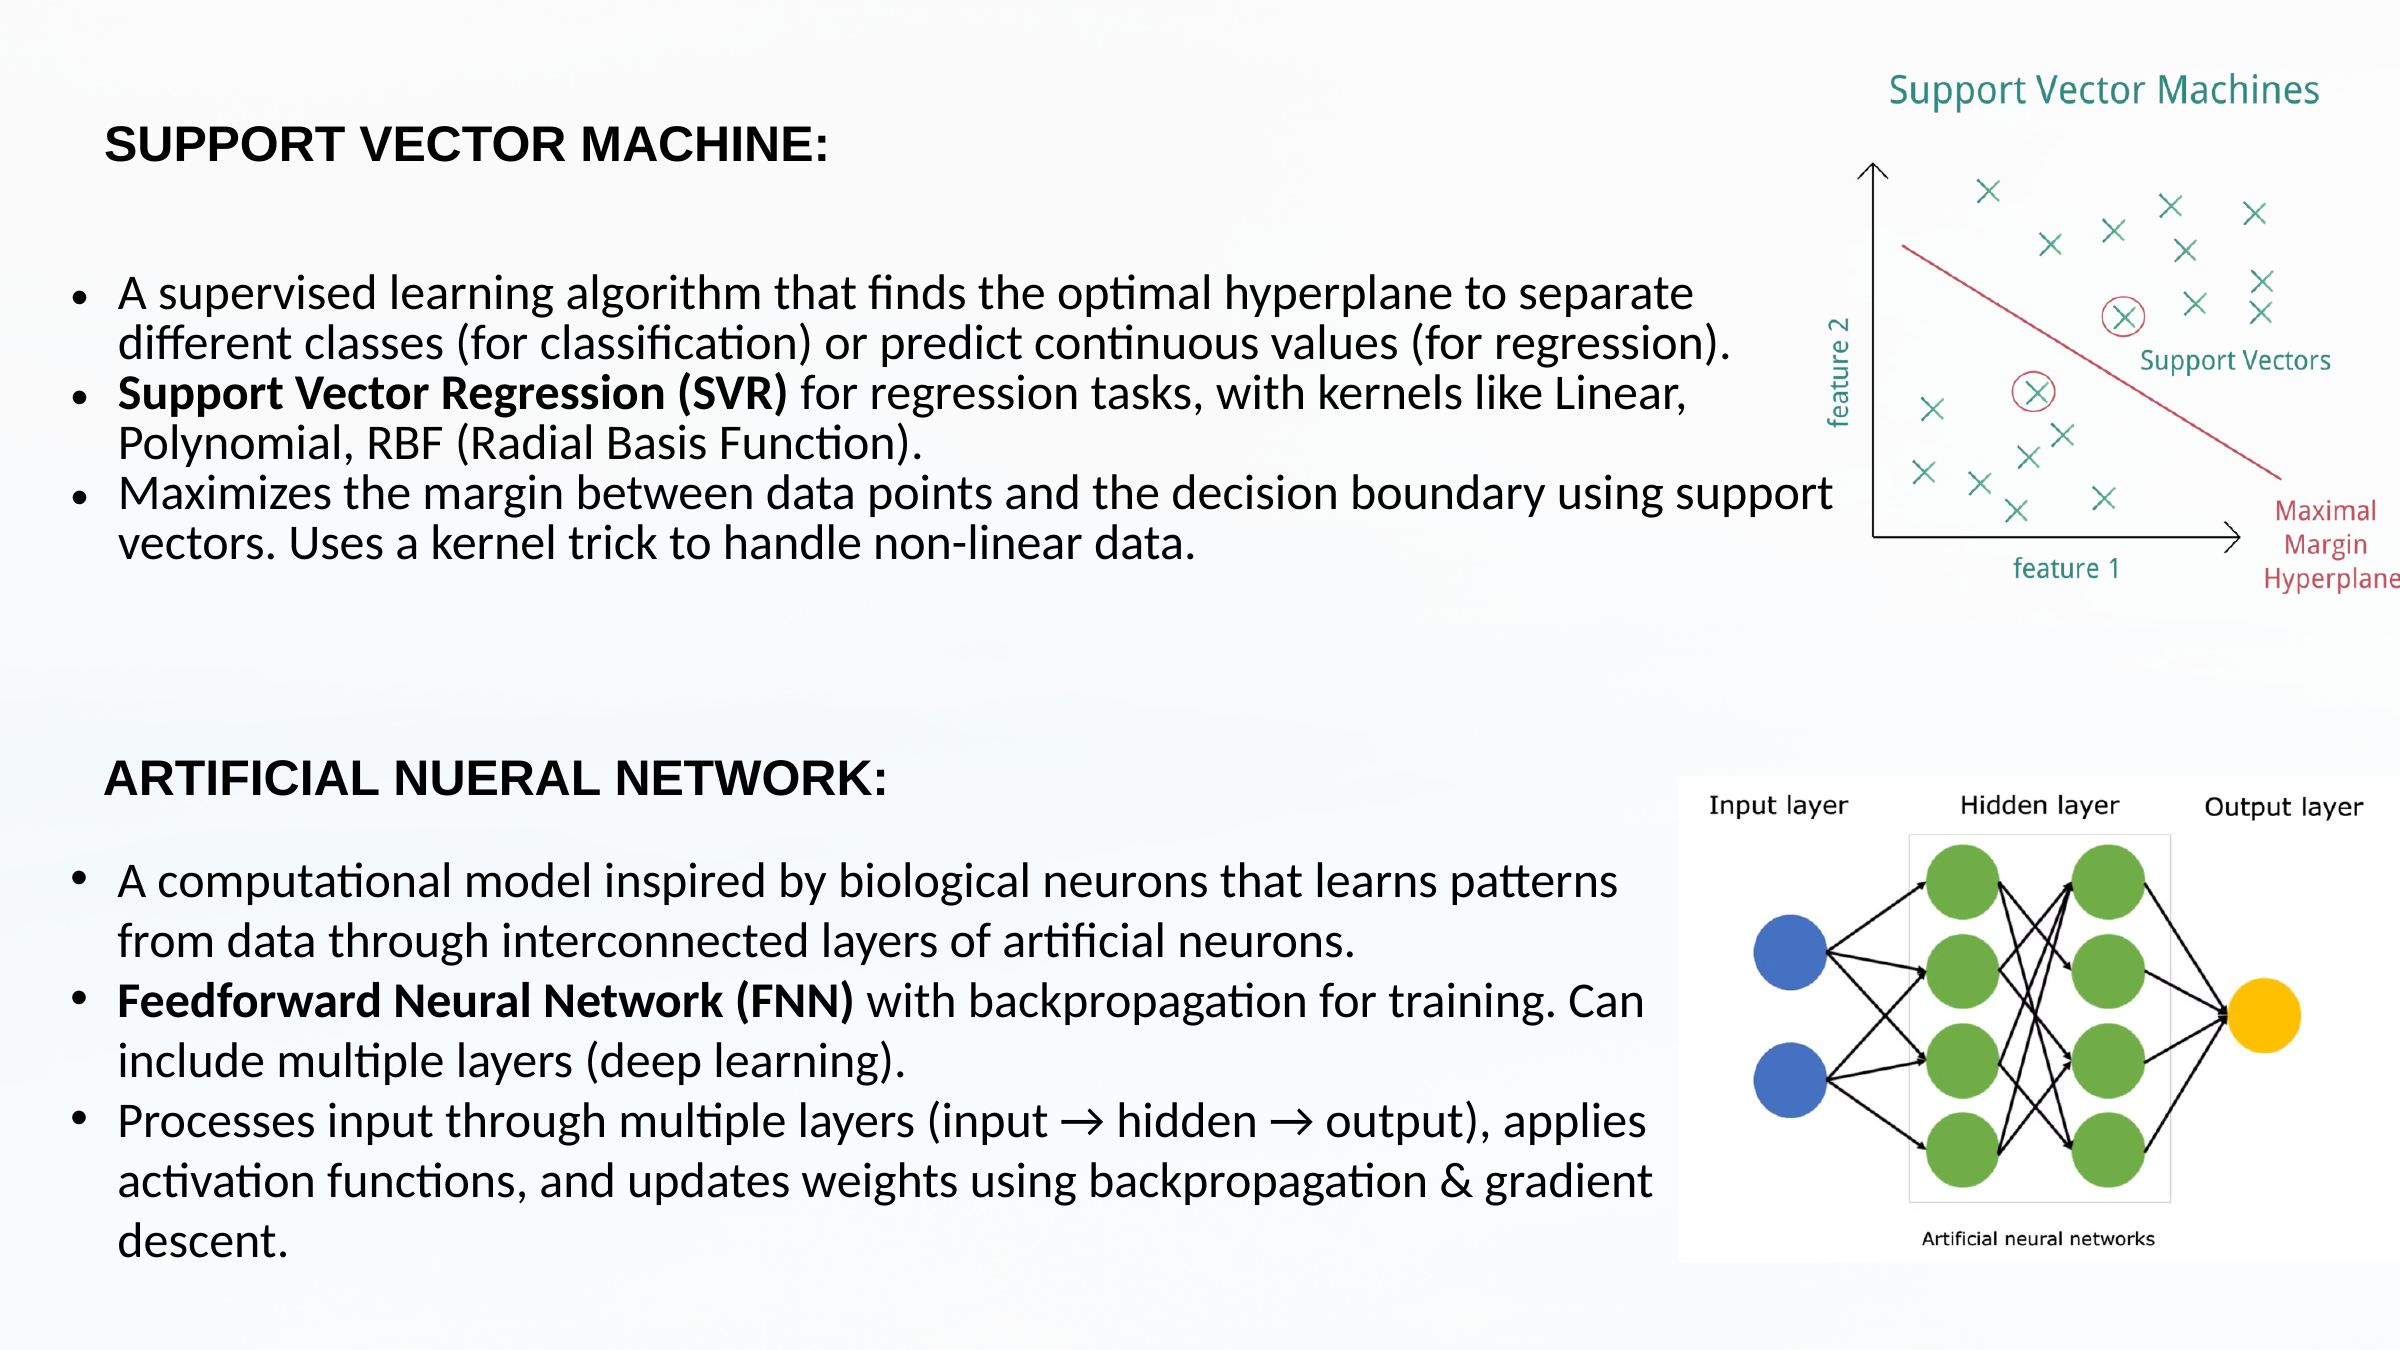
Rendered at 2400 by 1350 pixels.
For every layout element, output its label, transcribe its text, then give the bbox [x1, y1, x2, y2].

picture [1827, 73, 2400, 594]
picture [1679, 776, 2400, 1263]
table_header A supervised learning algorithm that finds the optimal hyperplane to separate different classes (for classification) or predict continuous values (for regression). Support Vector Regression (SVR) for regression tasks, with kernels like Linear, Polynomial, RBF (Radial Basis Function). Maximizes the margin between data points and the decision boundary using support vectors. Uses a kernel trick to handle non-linear data. [56, 180, 1854, 664]
text_box ARTIFICIAL NUERAL NETWORK: [87, 737, 1262, 813]
text_box SUPPORT VECTOR MACHINE: [89, 104, 907, 180]
text_box A computational model inspired by biological neurons that learns patterns from data through interconnected layers of artificial neurons. Feedforward Neural Network (FNN) with backpropagation for training. Can include multiple layers (deep learning). Processes input through multiple layers (input → hidden → output), applies activation functions, and updates weights using backpropagation & gradient descent. [55, 839, 1709, 1335]
